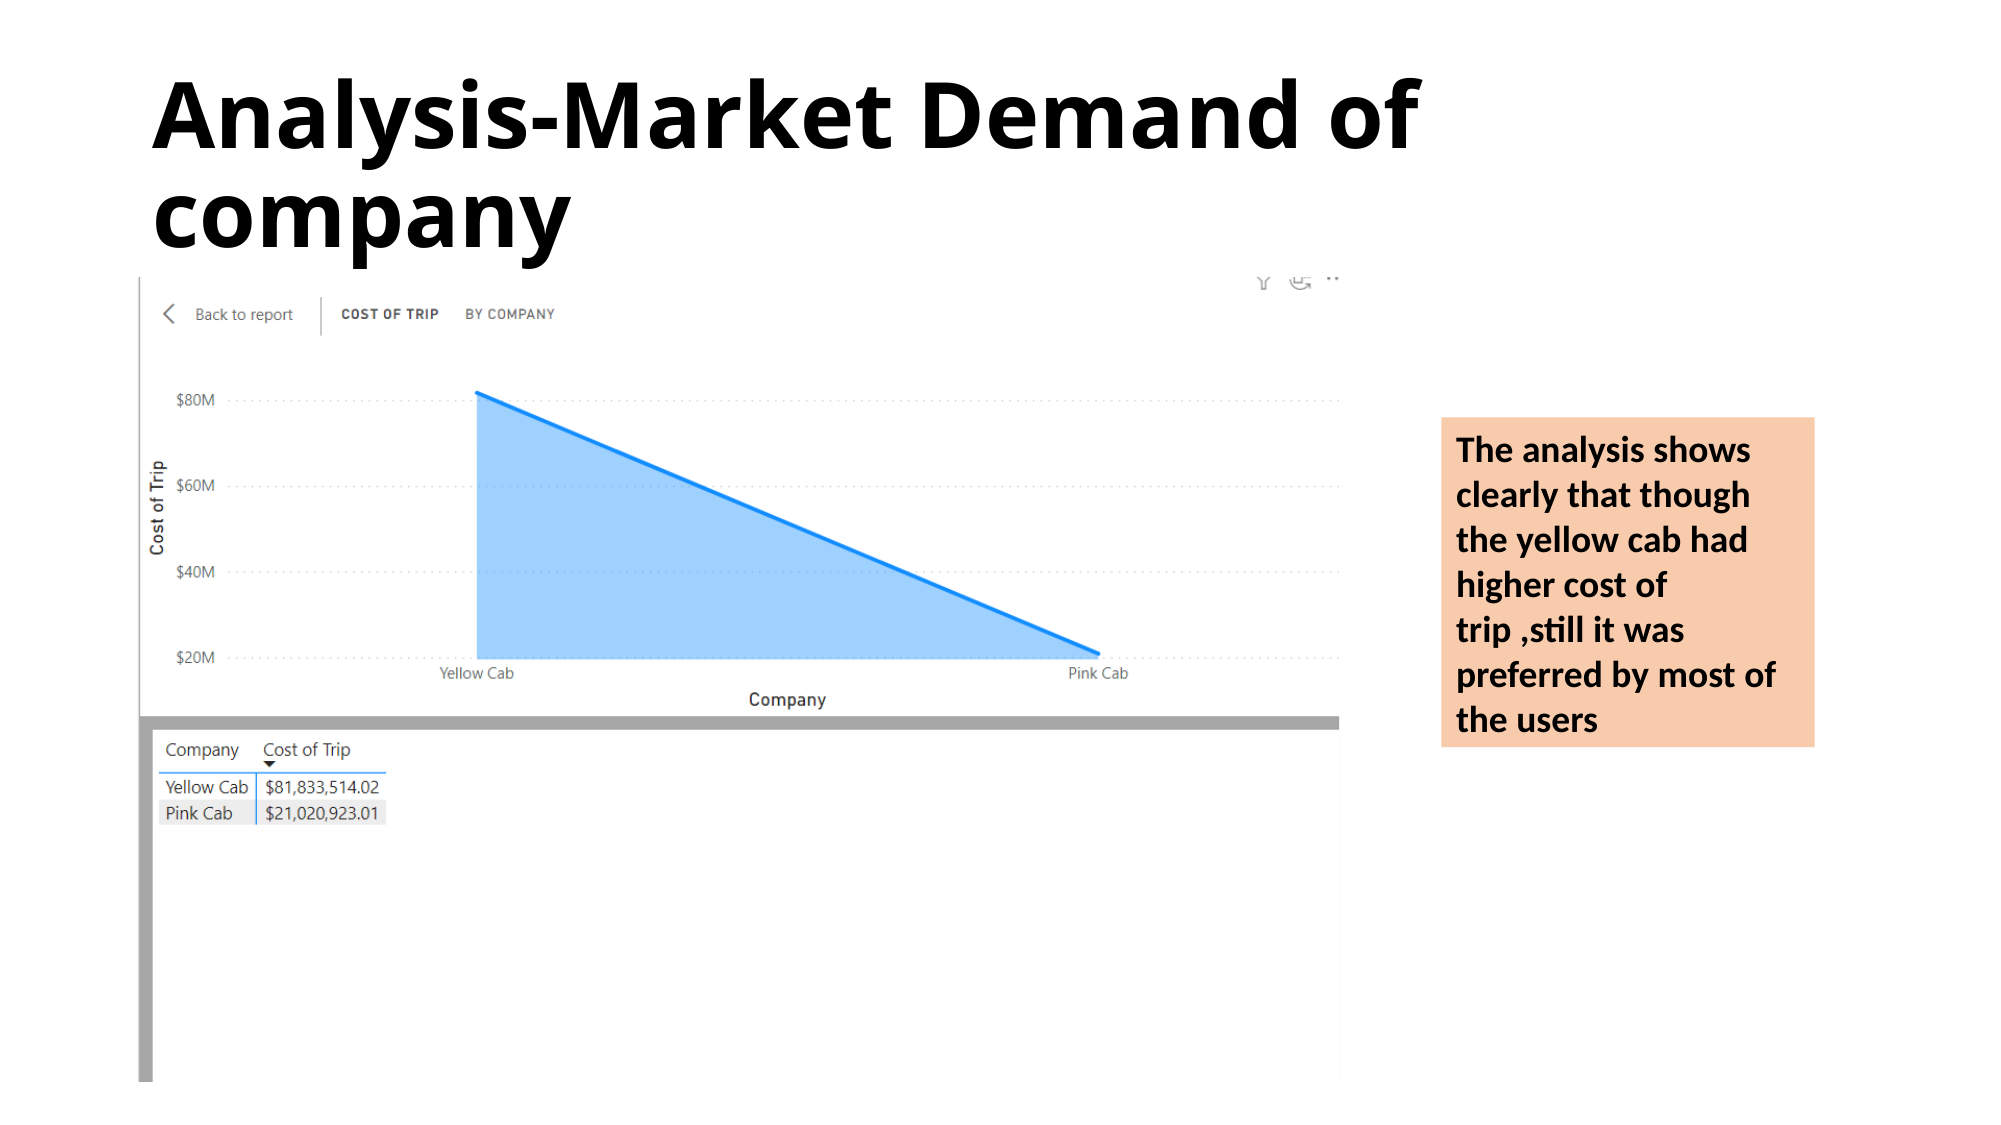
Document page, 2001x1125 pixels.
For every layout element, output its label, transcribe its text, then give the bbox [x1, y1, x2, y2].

text_box Analysis-Market Demand of company [137, 59, 1863, 278]
text_box The analysis shows clearly that though the yellow cab had higher cost of trip ,still it was preferred by most of the users [1441, 417, 1815, 748]
picture [137, 276, 1340, 1082]
